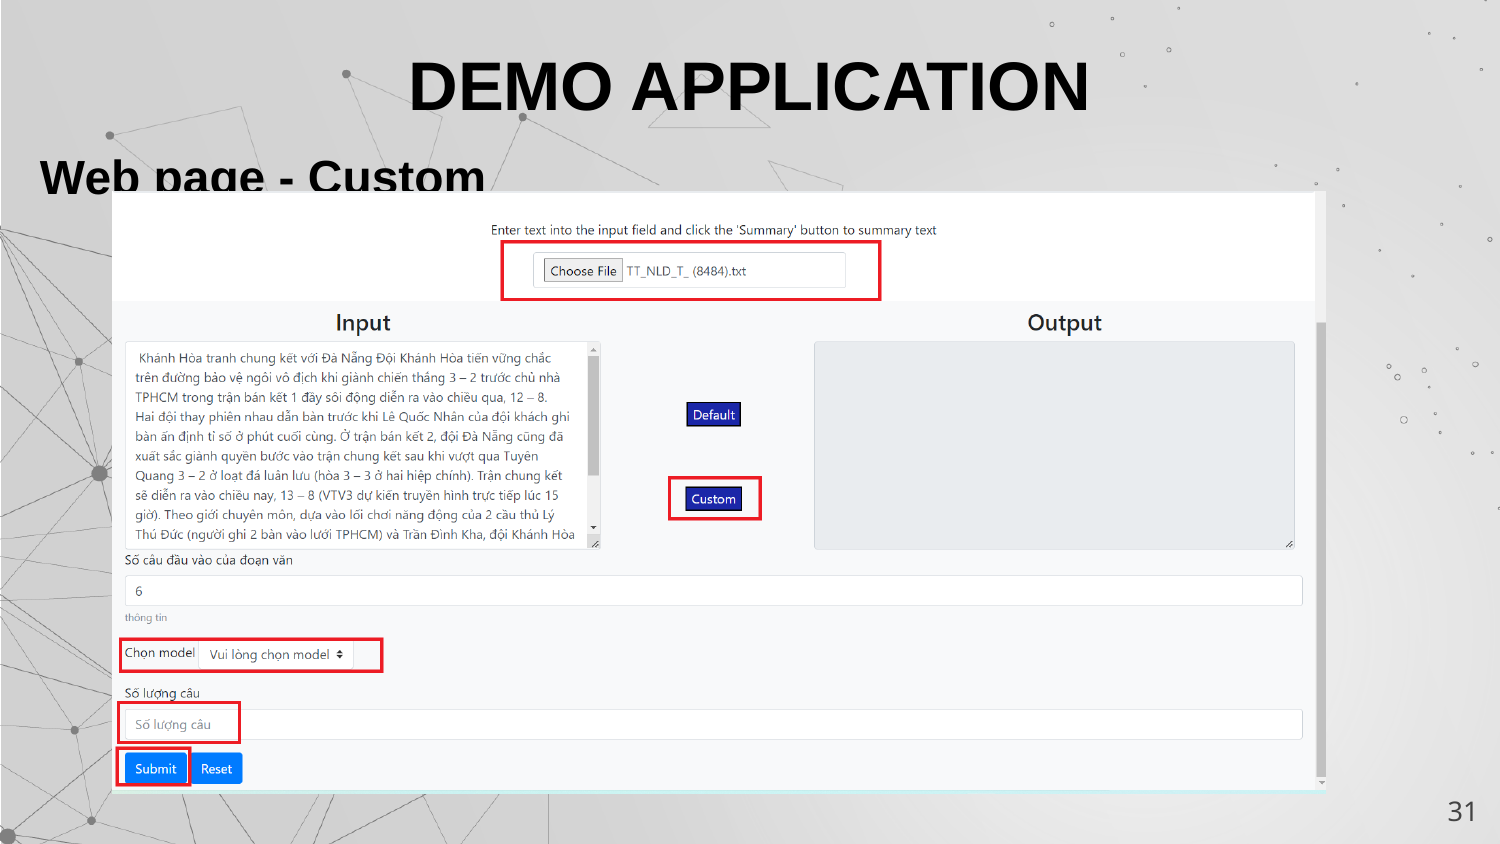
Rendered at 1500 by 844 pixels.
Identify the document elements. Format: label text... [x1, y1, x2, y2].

title DEMO APPLICATION [121, 0, 1379, 139]
text_box Web page - Custom [24, 103, 1302, 220]
slide_number ‹#› [1403, 779, 1494, 844]
picture [0, 0, 1500, 844]
